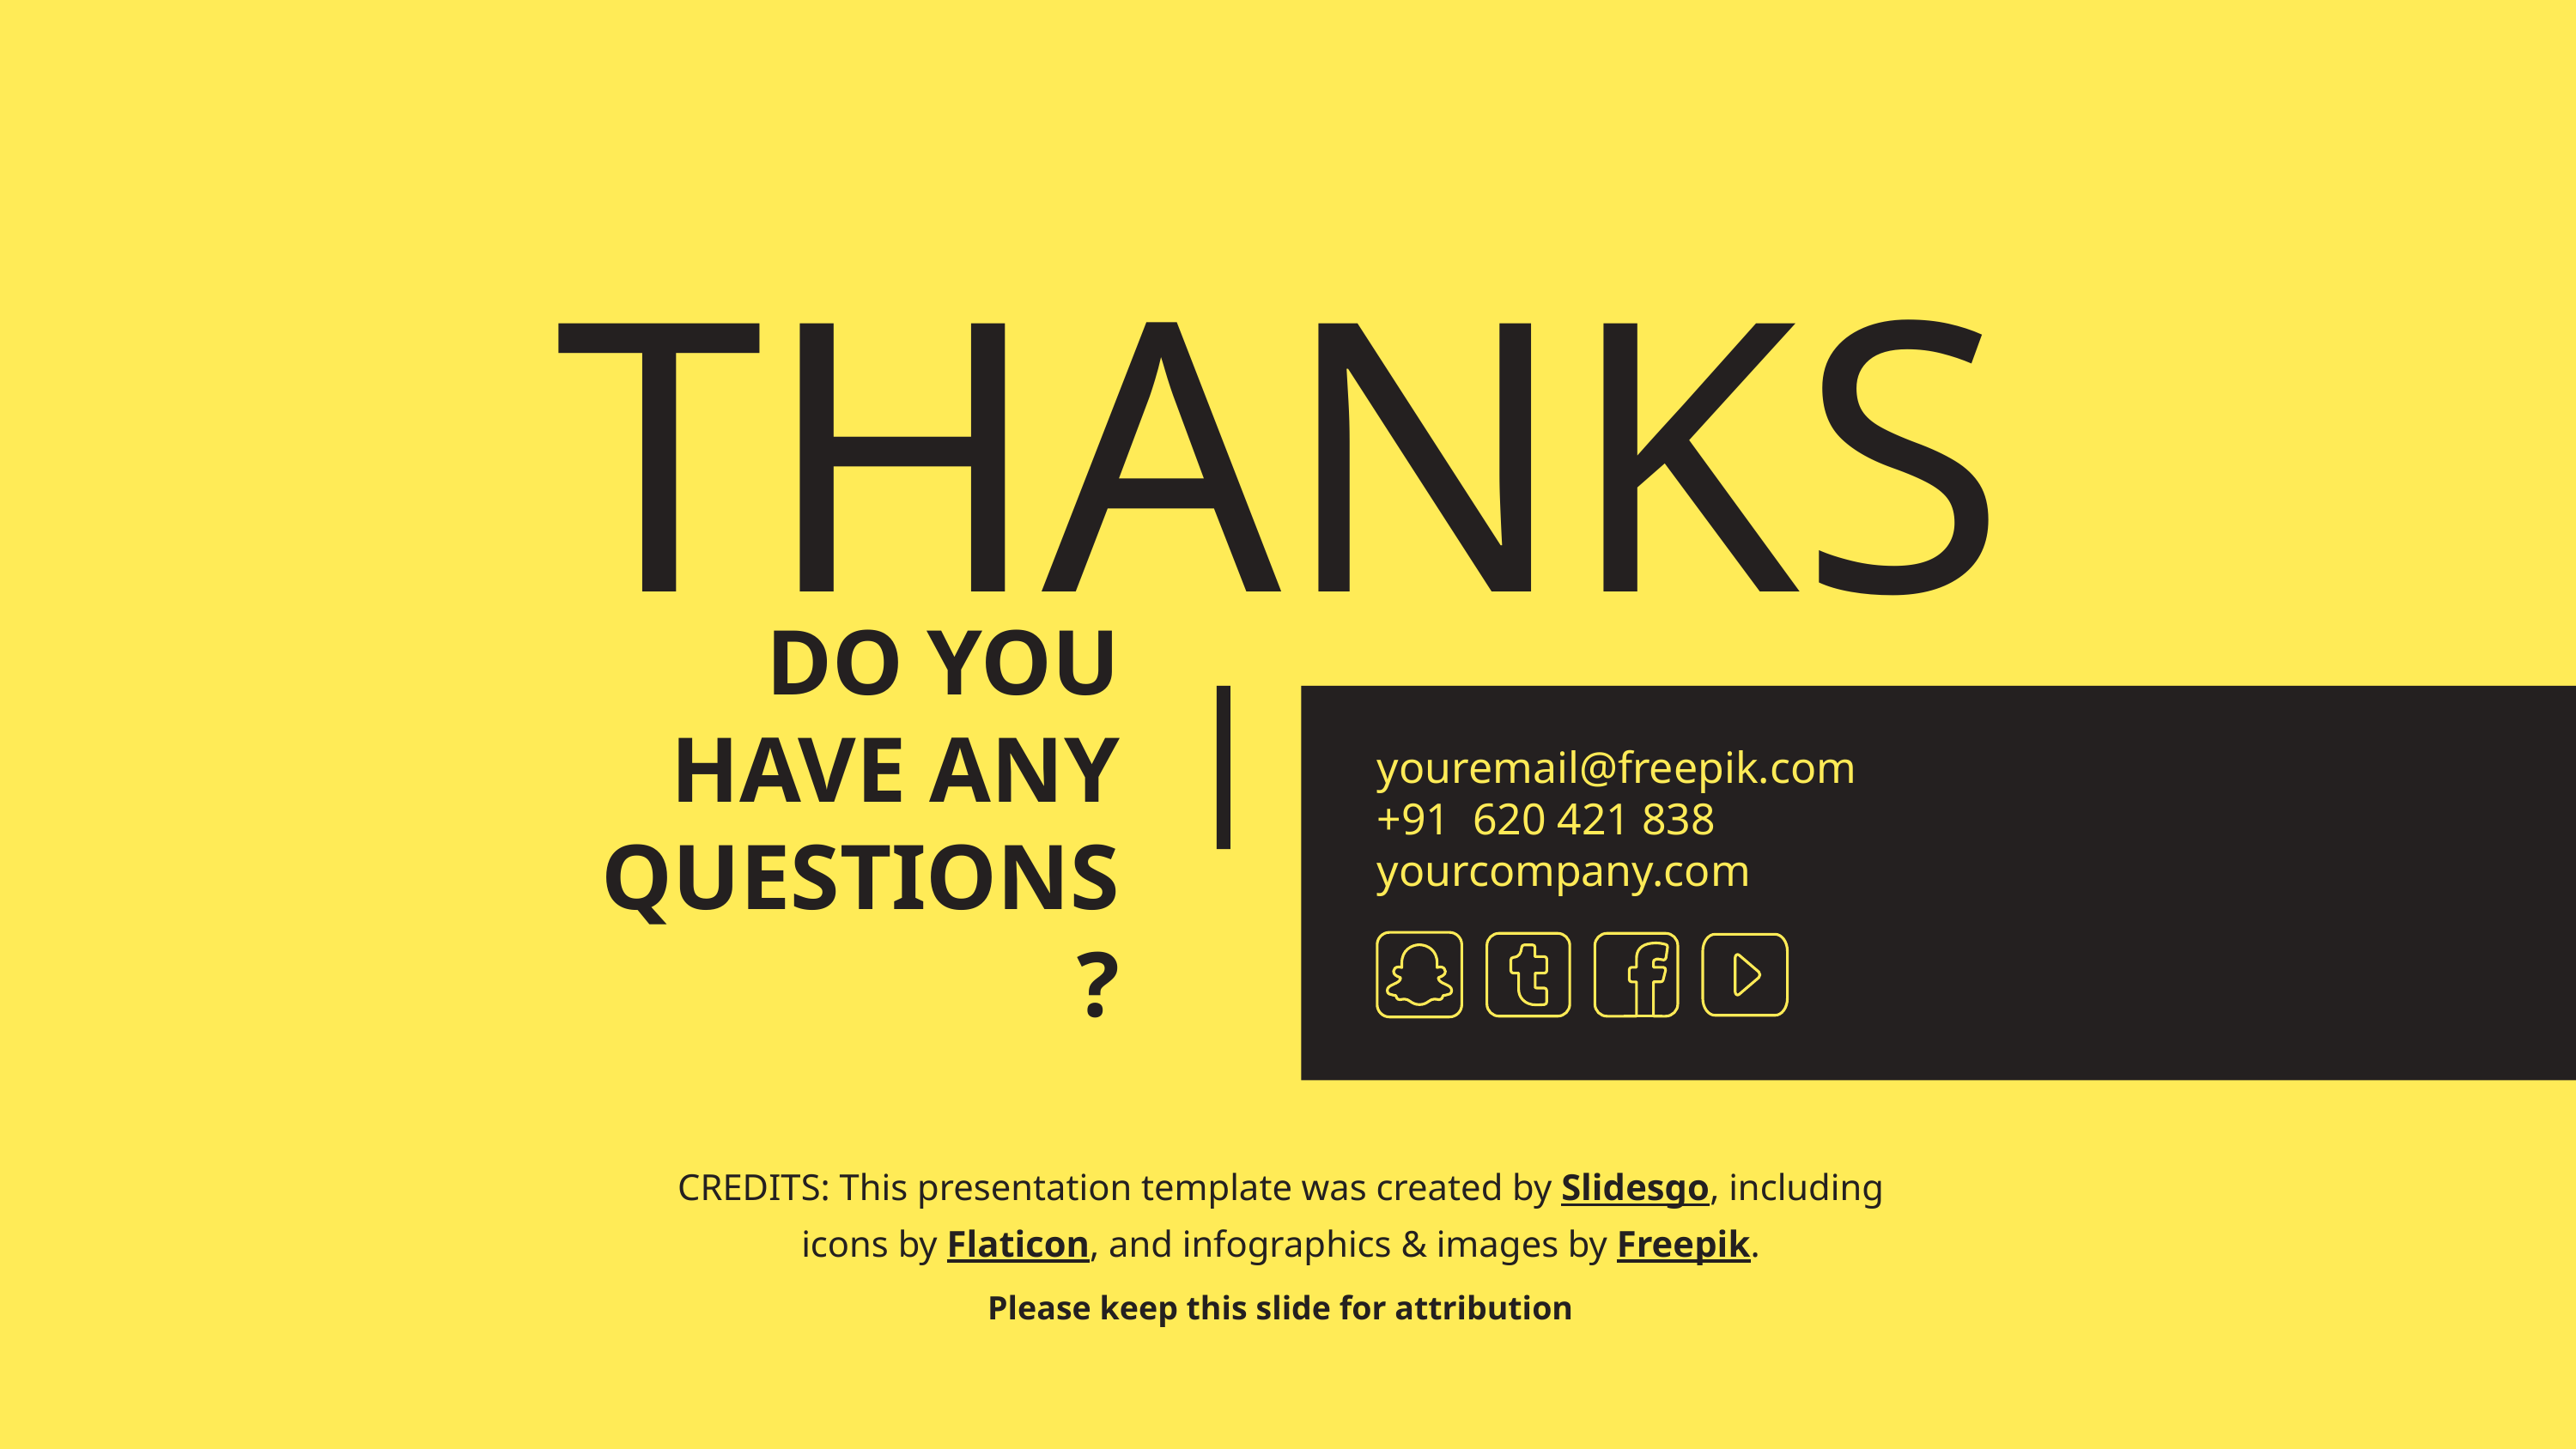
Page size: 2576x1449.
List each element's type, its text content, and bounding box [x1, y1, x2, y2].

title 85% [932, 638, 977, 694]
text_box [1376, 932, 1462, 1017]
title 85% [987, 638, 1046, 694]
title 85% [838, 638, 897, 694]
title DO YOU HAVE ANY QUESTIONS? [563, 740, 1146, 1061]
title 85% [1060, 638, 1111, 694]
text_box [1595, 932, 1679, 1017]
subtitle Please keep this slide for attribution [860, 1276, 1702, 1337]
text_box [1703, 934, 1788, 1016]
text_box [1486, 933, 1571, 1016]
title 85% [775, 638, 826, 694]
subtitle youremail@freepik.com +91 620 421 838 yourcompany.com [1351, 740, 1934, 921]
title THANKS [191, 190, 2371, 638]
